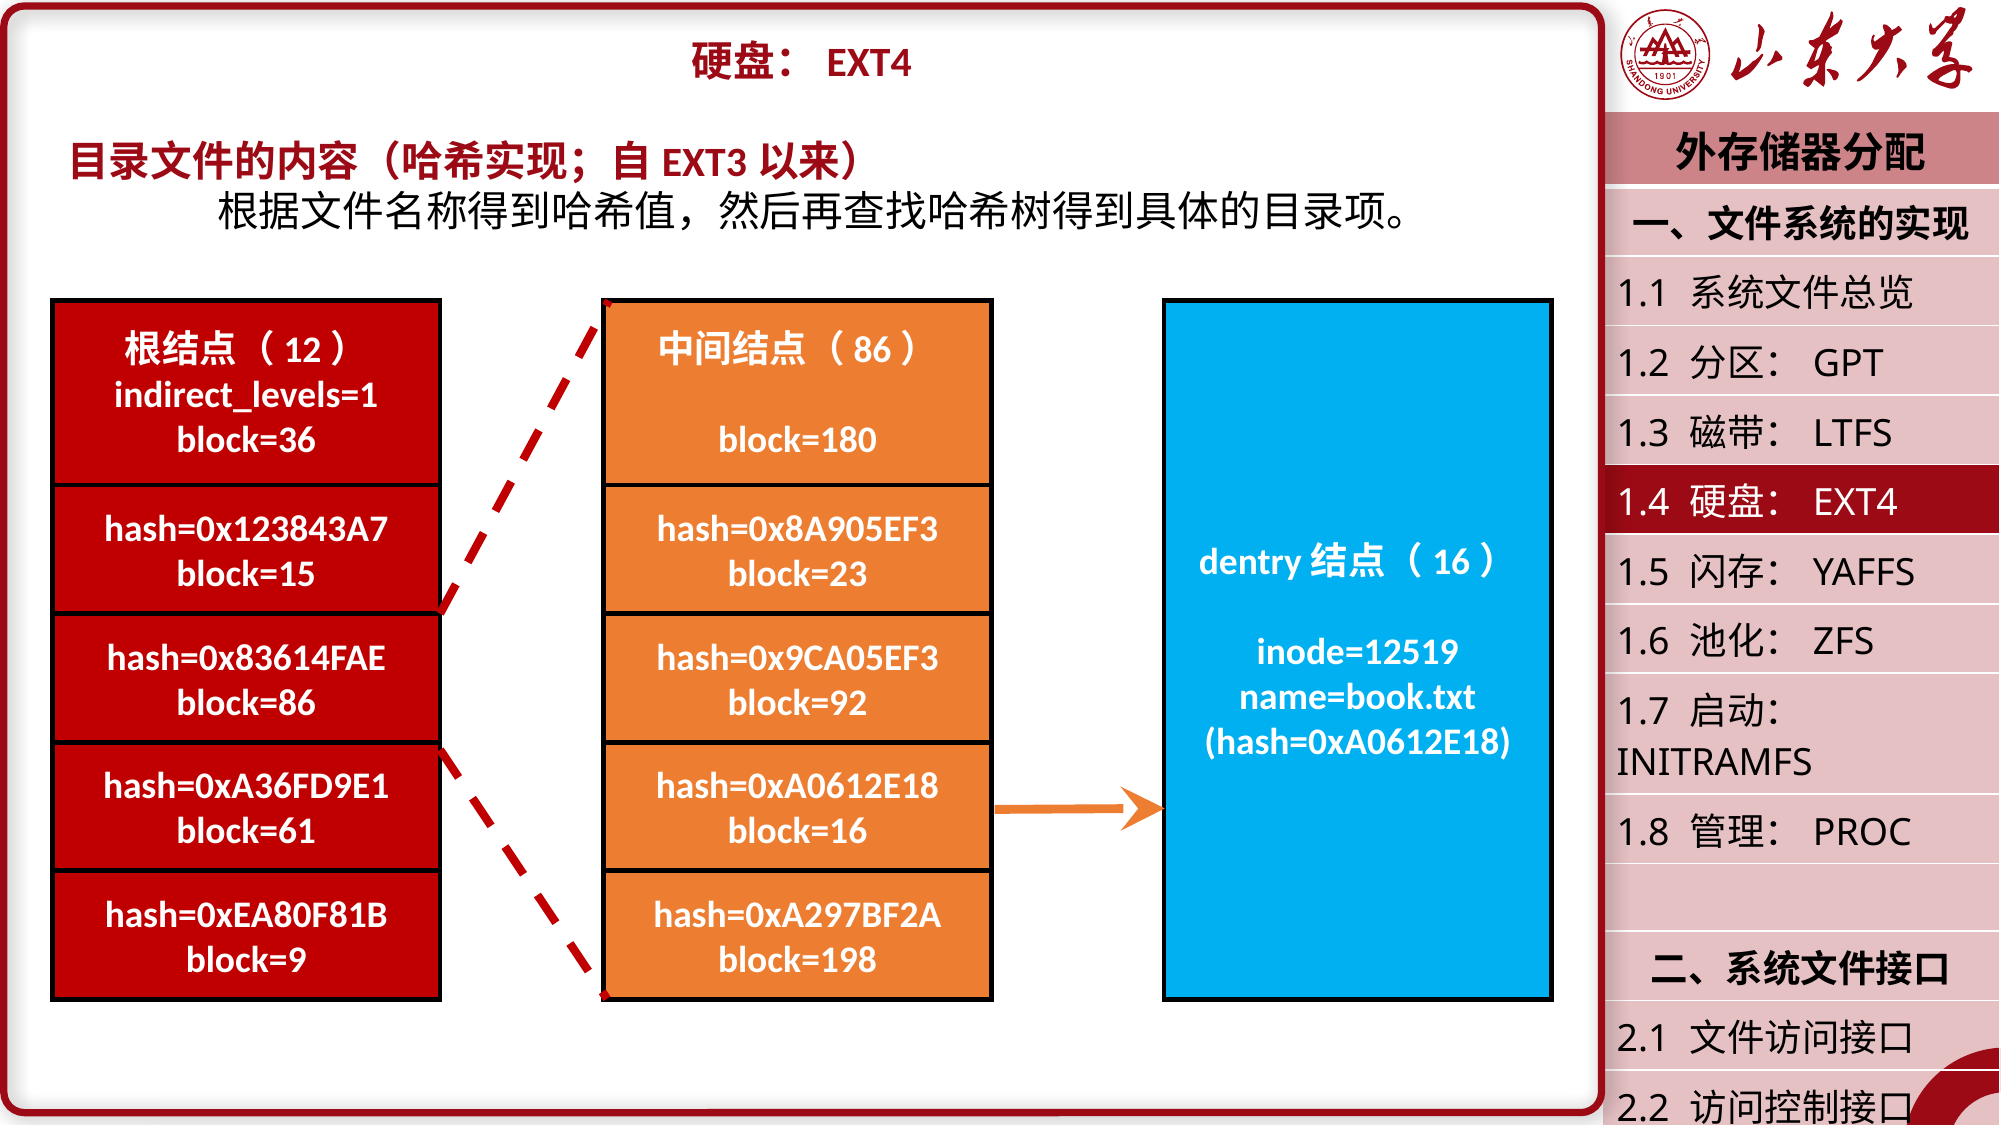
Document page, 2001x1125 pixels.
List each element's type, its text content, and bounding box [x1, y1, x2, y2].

table_cell 2.1 文件访问接口 [1619, 1001, 1999, 1069]
table_cell 2.2 访问控制接口 [1603, 1071, 1999, 1125]
table_cell 1.5 闪存：YAFFS [1619, 535, 1999, 603]
table_cell SetFileSecurity [1609, 795, 1614, 863]
table_cell fchown [1609, 674, 1614, 793]
table_cell 改变文件所有者 [1609, 864, 1614, 930]
table_cell 1.3 磁带：LTFS [1618, 396, 1999, 464]
table_cell 二、系统文件接口 [1619, 932, 1999, 1000]
table_cell - [1609, 535, 1614, 603]
text_box [2, 4, 1603, 1114]
table_cell 测试文件权限 [1609, 605, 1614, 672]
text_box 硬盘：EXT4 目录文件的内容（哈希实现；自EXT3以来） 根据文件名称得到哈希值，然后再查找哈希树得到具体的目录项。 [52, 27, 1551, 243]
table_cell 一、文件系统的实现 [1603, 1071, 1614, 1115]
table_cell 获取文件权限 [1609, 189, 1614, 255]
table_cell chmod/fchmod [1609, 257, 1614, 325]
table_cell 1.8 管理：PROC [1619, 795, 1999, 863]
table_cell SetFileSecurity [1609, 326, 1614, 394]
table_cell 1.4 硬盘：EXT4 [1618, 465, 1999, 533]
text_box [1620, 5, 1977, 100]
table_header 外存储器分配 [1609, 1001, 1614, 1069]
table_cell access [1609, 465, 1614, 533]
table_cell 1.6 池化：ZFS [1619, 605, 1999, 672]
table_cell GetFileSecurity [1609, 112, 1614, 184]
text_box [52, 300, 1552, 1000]
table_cell [1619, 864, 1999, 930]
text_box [1609, 932, 1614, 1000]
table_cell 1.1 系统文件总览 [1618, 257, 1999, 325]
table_cell 设置文件权限 [1609, 396, 1614, 464]
table_cell 1.2 分区：GPT [1618, 326, 1999, 394]
table_cell 一、文件系统的实现 [1618, 189, 1999, 255]
table_header 外存储器分配 [1618, 112, 1999, 184]
table_cell 1.7 启动：INITRAMFS [1619, 674, 1999, 793]
